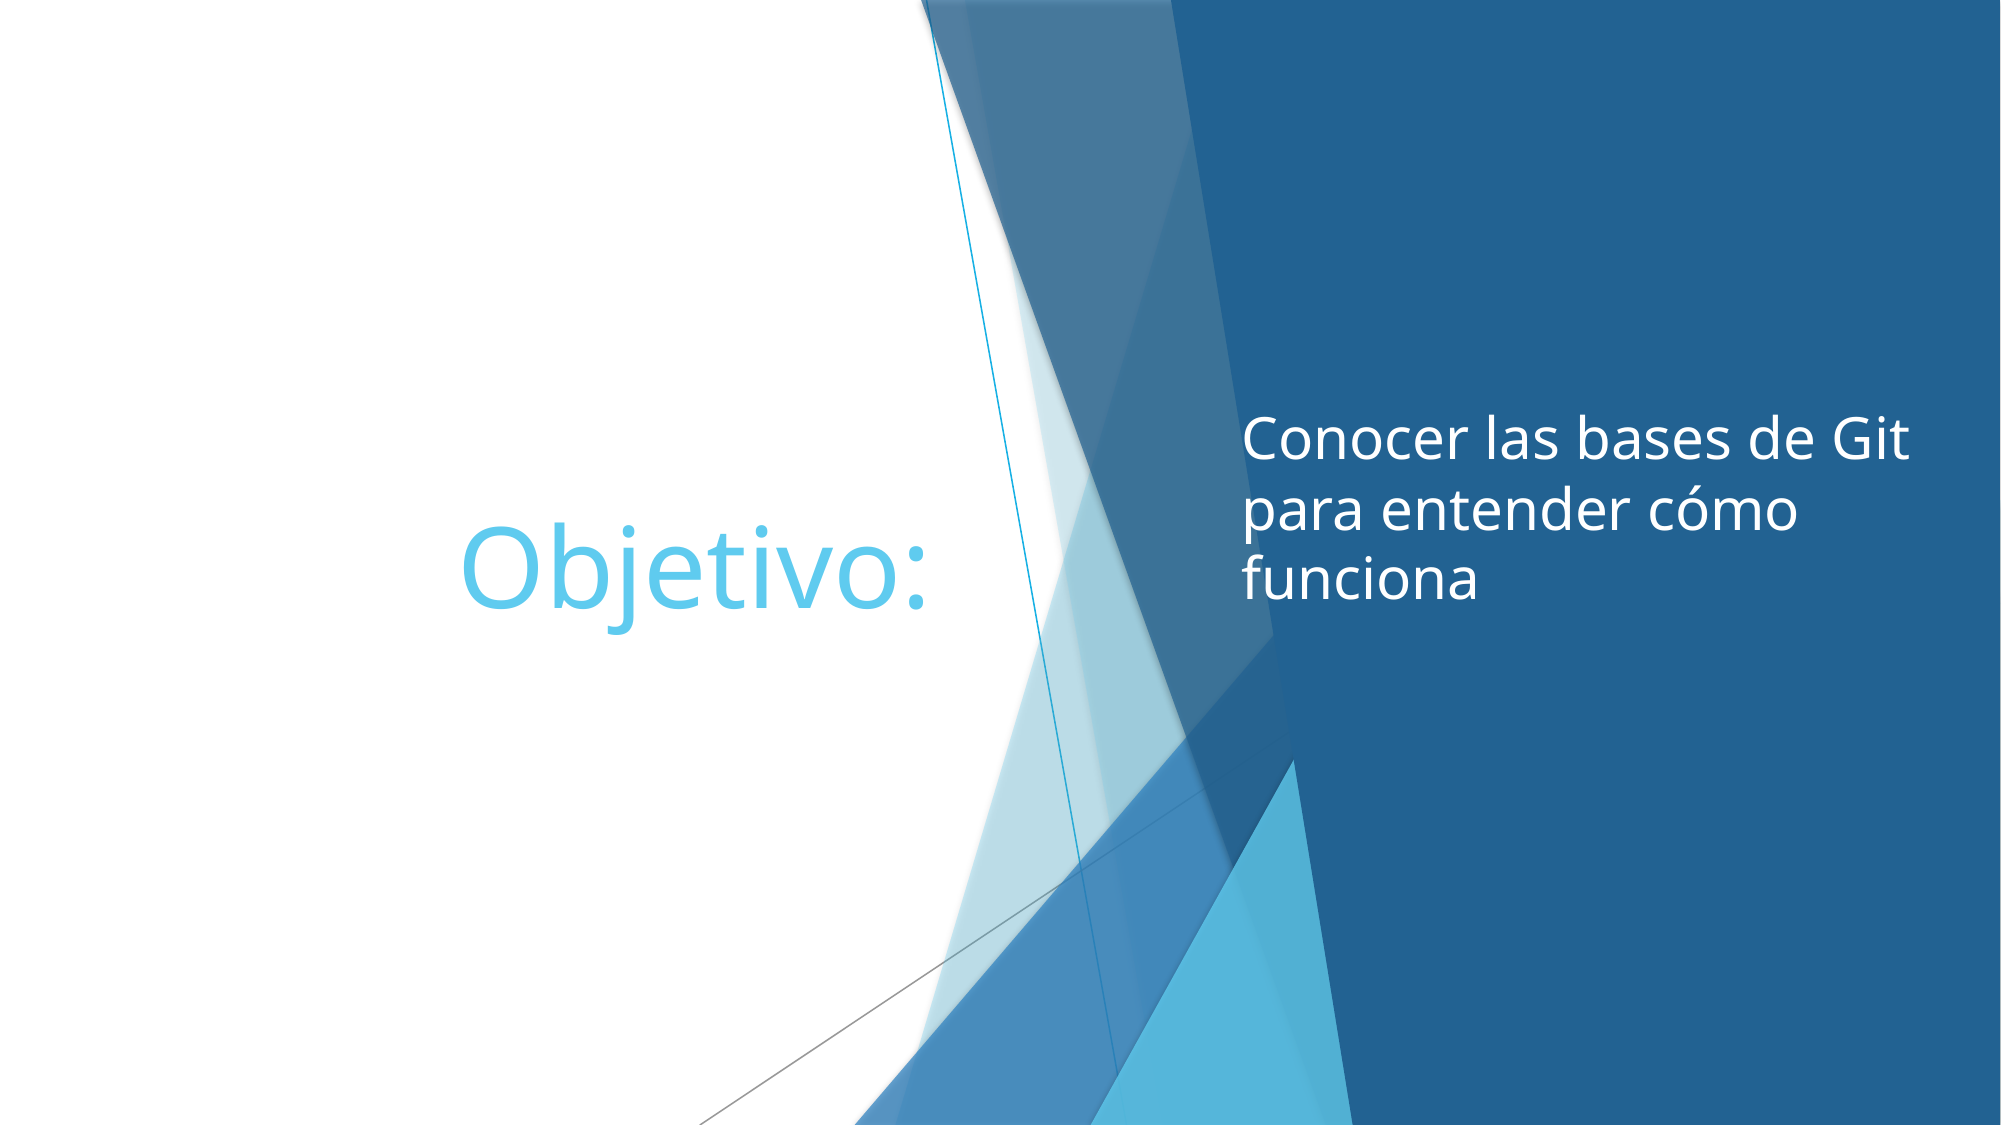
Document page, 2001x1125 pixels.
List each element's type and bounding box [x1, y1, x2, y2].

text_box [0, 0, 696, 1125]
text_box [1483, 0, 2000, 1125]
text_box [699, 0, 1482, 1125]
